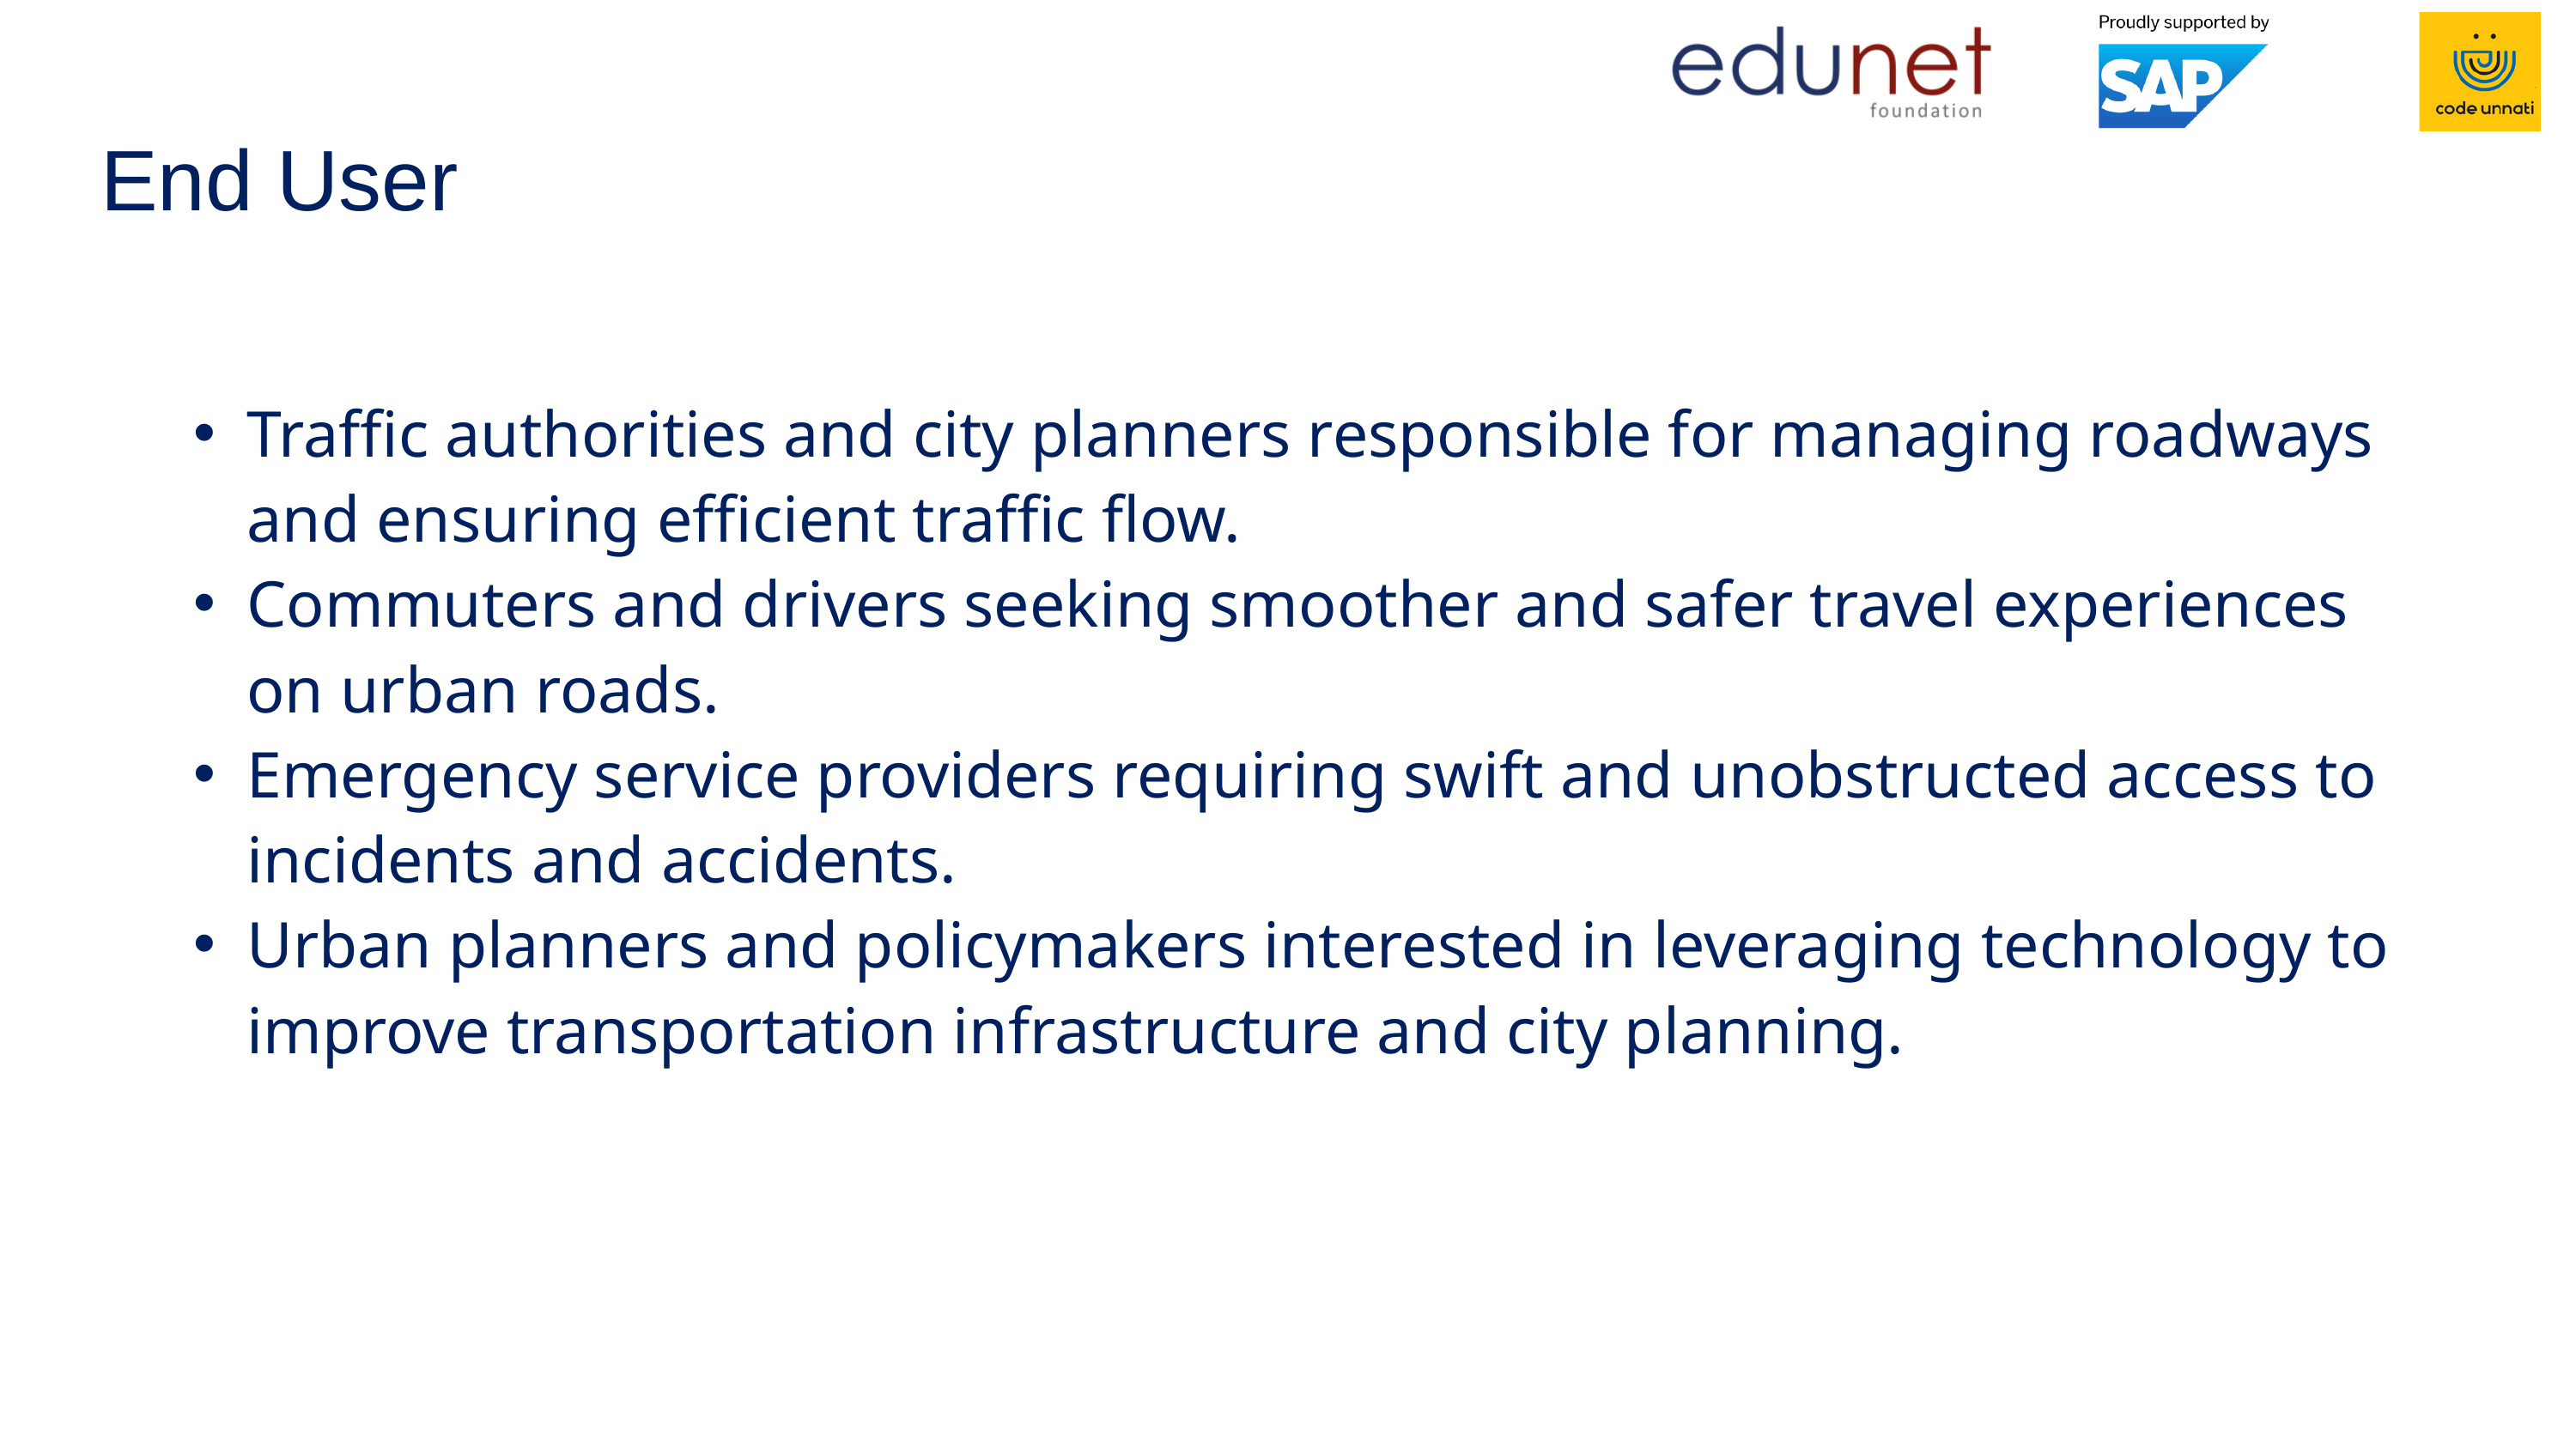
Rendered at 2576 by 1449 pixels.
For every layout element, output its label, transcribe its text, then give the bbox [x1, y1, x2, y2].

text_box Traffic authorities and city planners responsible for managing roadways and ensuring efficient traffic flow. Commuters and drivers seeking smoother and safer travel experiences on urban roads. Emergency service providers requiring swift and unobstructed access to incidents and accidents. Urban planners and policymakers interested in leveraging technology to improve transportation infrastructure and city planning. [139, 384, 2437, 1066]
text_box [2419, 12, 2541, 131]
text_box End User [100, 124, 2476, 228]
text_box [2098, 15, 2269, 124]
text_box [1659, 14, 2006, 124]
